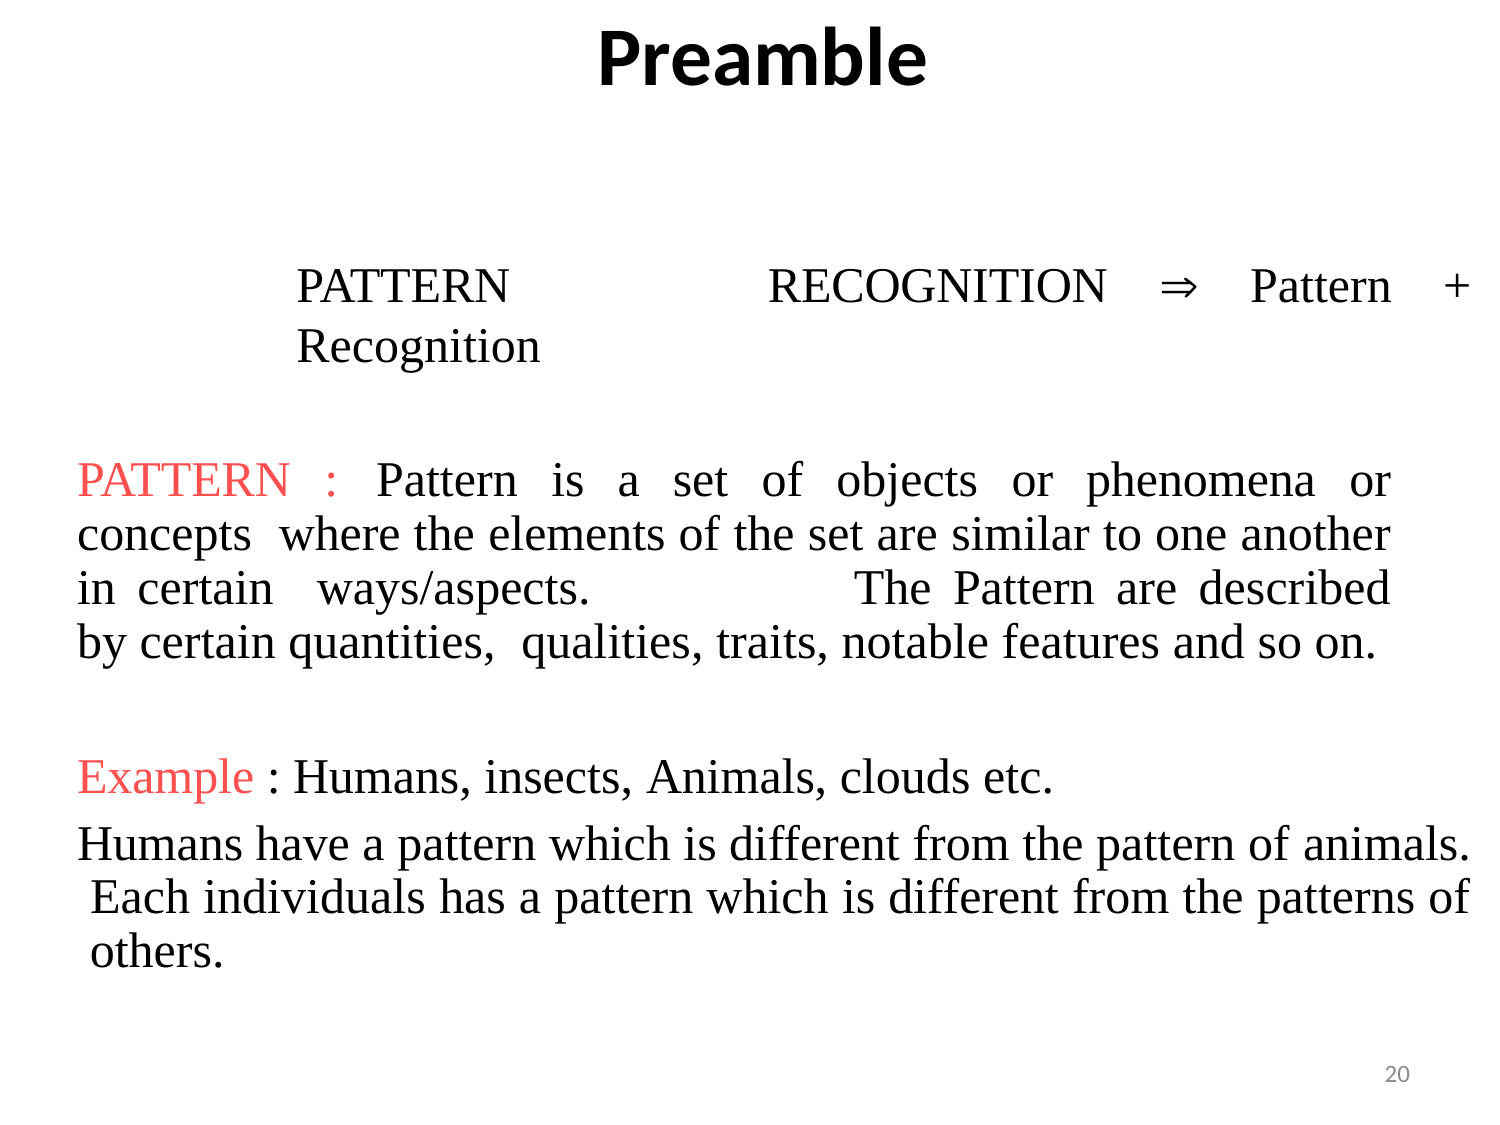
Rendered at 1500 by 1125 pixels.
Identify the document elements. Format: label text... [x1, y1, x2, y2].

title Preamble [536, 0, 988, 147]
text_box PATTERN RECOGNITION  Pattern + Recognition PATTERN : Pattern is a set of objects or phenomena or concepts where the elements of the set are similar to one another in certain ways/aspects. The Pattern are described by certain quantities, qualities, traits, notable features and so on. Example : Humans, insects, Animals, clouds etc. Humans have a pattern which is different from the pattern of animals. Each individuals has a pattern which is different from the patterns of others. [75, 249, 1472, 978]
slide_number 20 [1074, 1042, 1425, 1103]
